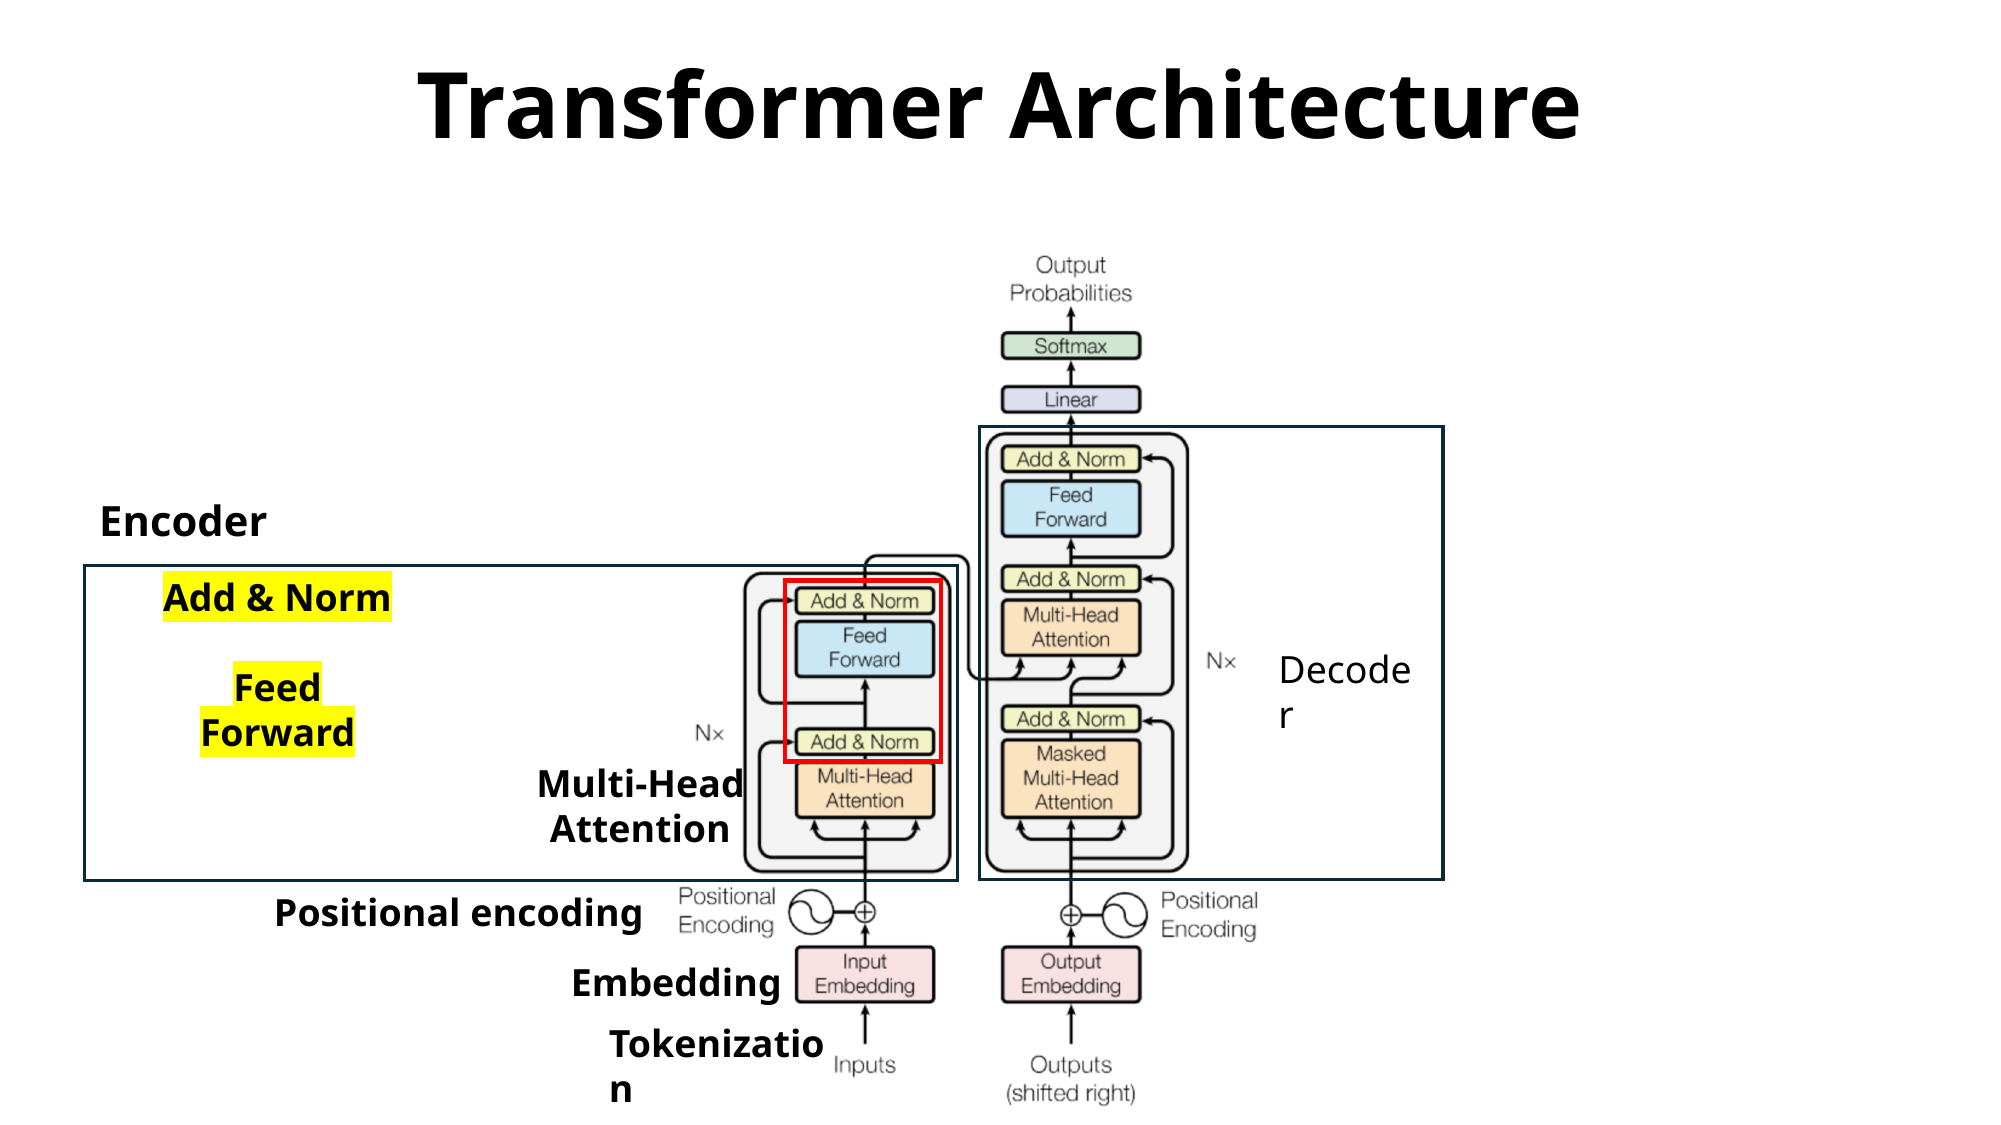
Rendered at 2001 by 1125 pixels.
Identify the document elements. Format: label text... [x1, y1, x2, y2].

picture [651, 219, 1313, 1125]
text_box [1313, 425, 1445, 881]
text_box [83, 564, 651, 882]
title Transformer Architecture [137, 0, 1863, 218]
text_box Add & Norm Feed Forward [137, 566, 418, 762]
text_box Positional encoding [258, 881, 651, 942]
text_box Multi-Head Attention [500, 752, 651, 858]
text_box Encoder [84, 486, 320, 552]
text_box Tokenization [594, 1012, 651, 1118]
text_box Embedding [555, 951, 651, 1012]
